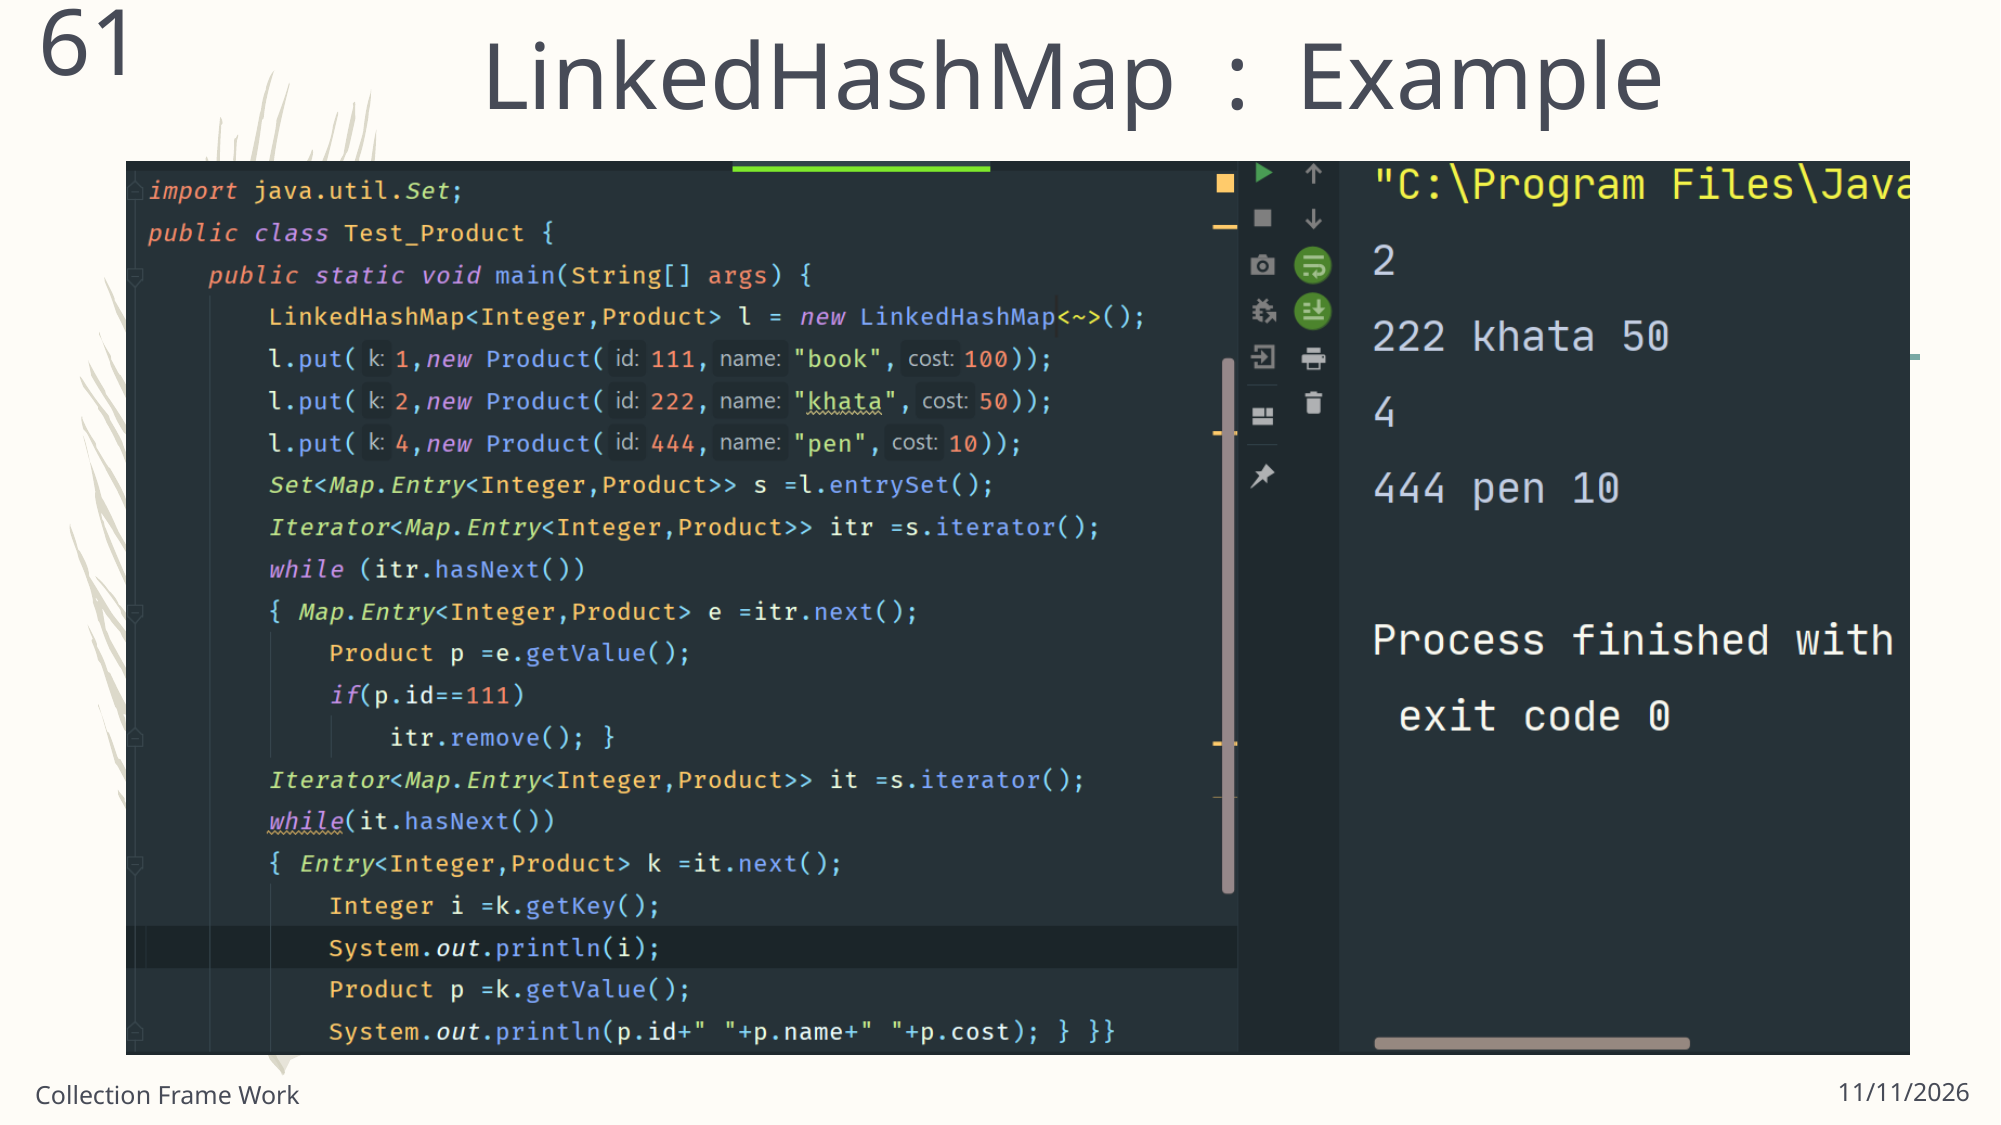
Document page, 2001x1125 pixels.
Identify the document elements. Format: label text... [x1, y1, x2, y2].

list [126, 161, 1910, 1055]
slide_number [1791, 1081, 1986, 1106]
slide_number 61 [13, 11, 159, 117]
footer Collection Frame Work [20, 1076, 360, 1113]
title LinkedHashMap : Example [465, 15, 1905, 161]
